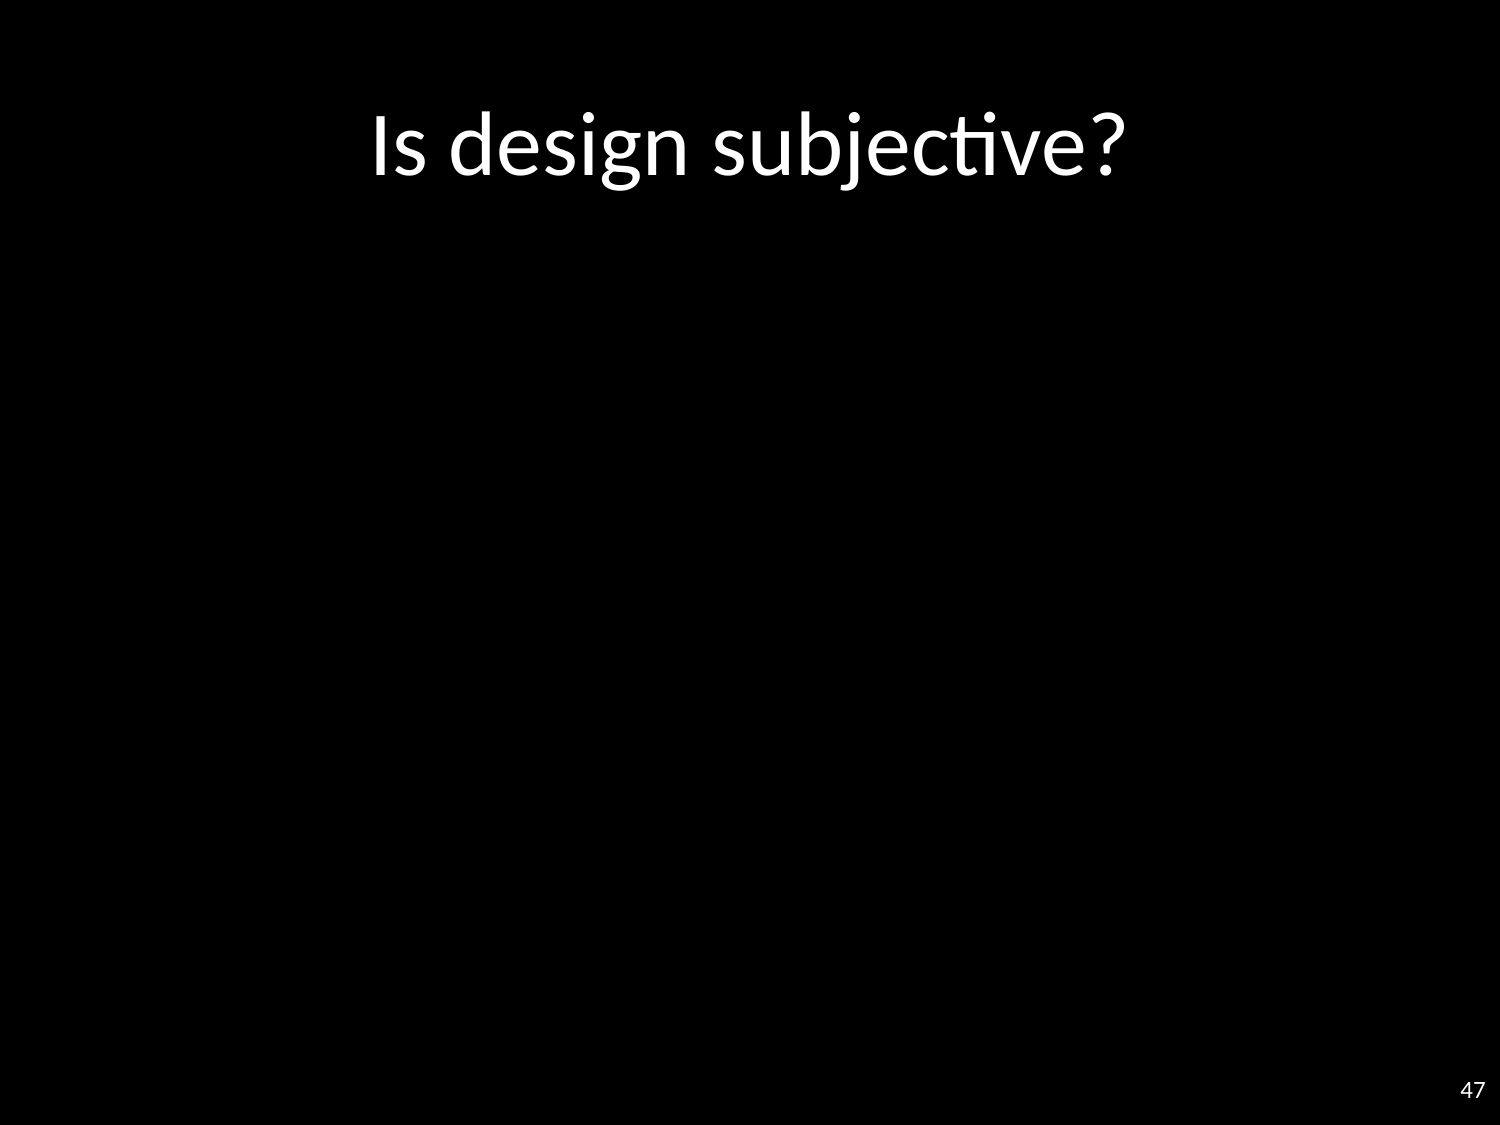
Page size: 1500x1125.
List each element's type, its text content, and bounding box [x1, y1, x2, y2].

slide_number 47 [1437, 1062, 1500, 1116]
title Is design subjective? [75, 45, 1425, 233]
